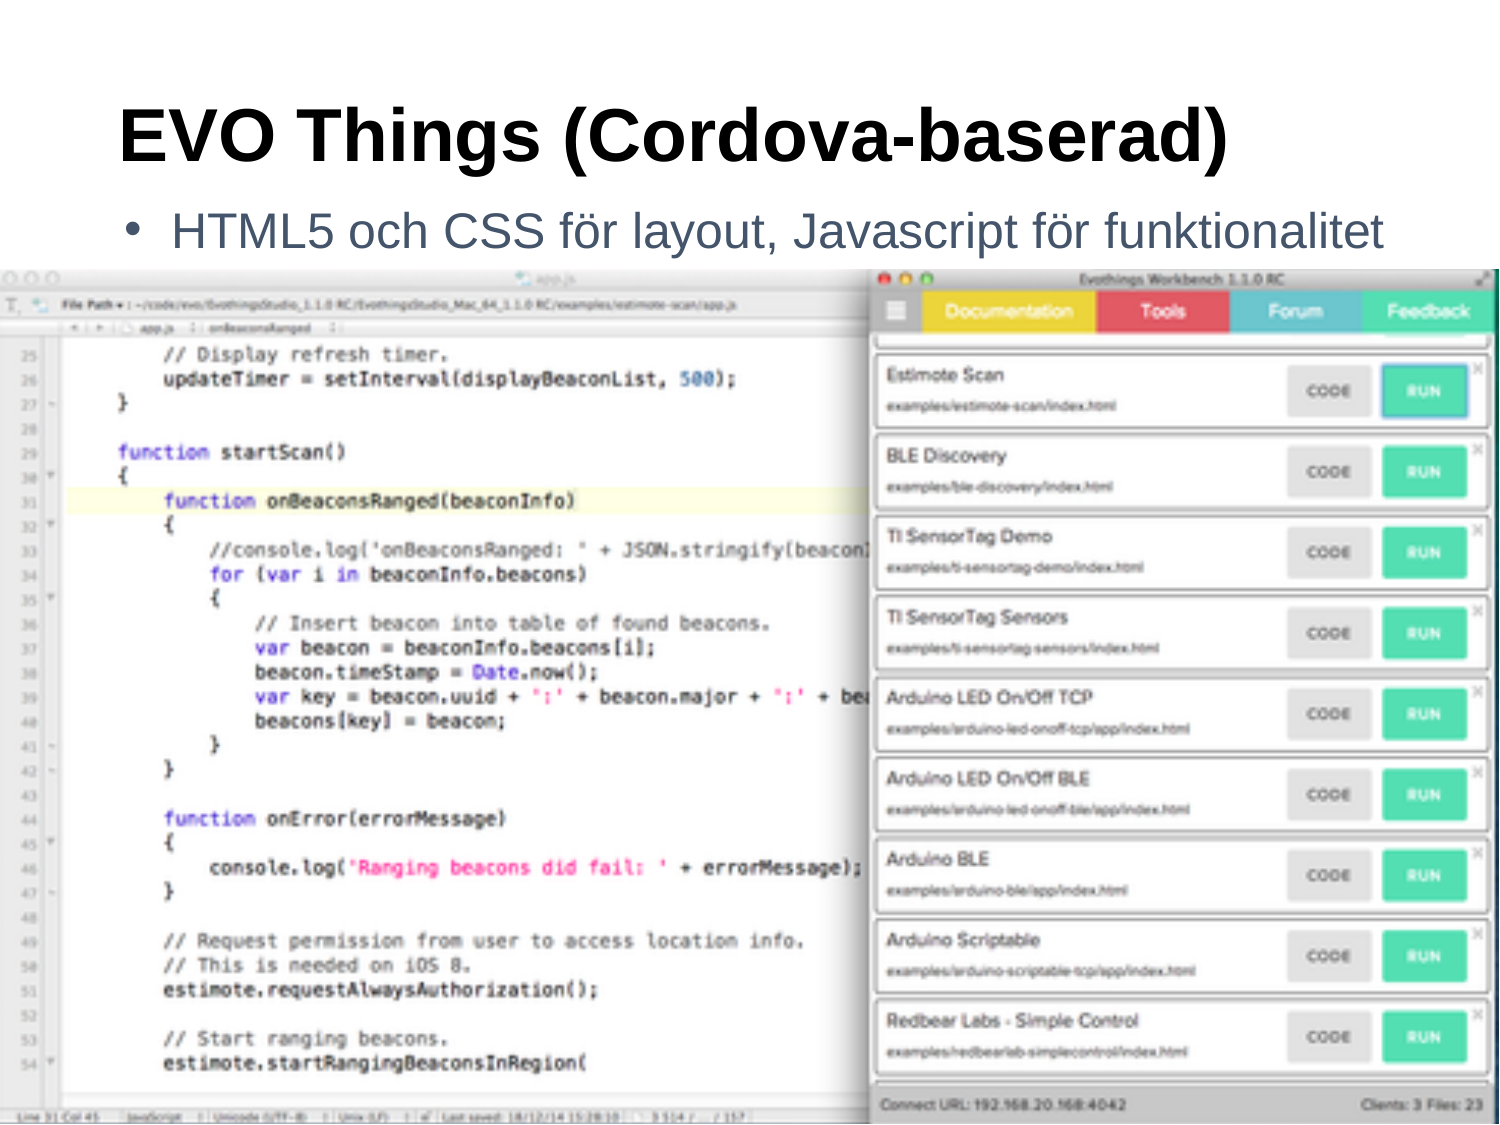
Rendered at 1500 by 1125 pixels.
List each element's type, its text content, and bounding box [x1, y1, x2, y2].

title EVO Things (Cordova-baserad) [103, 93, 1402, 201]
text_box HTML5 och CSS för layout, Javascript för funktionalitet [109, 191, 1401, 266]
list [0, 269, 1499, 1124]
